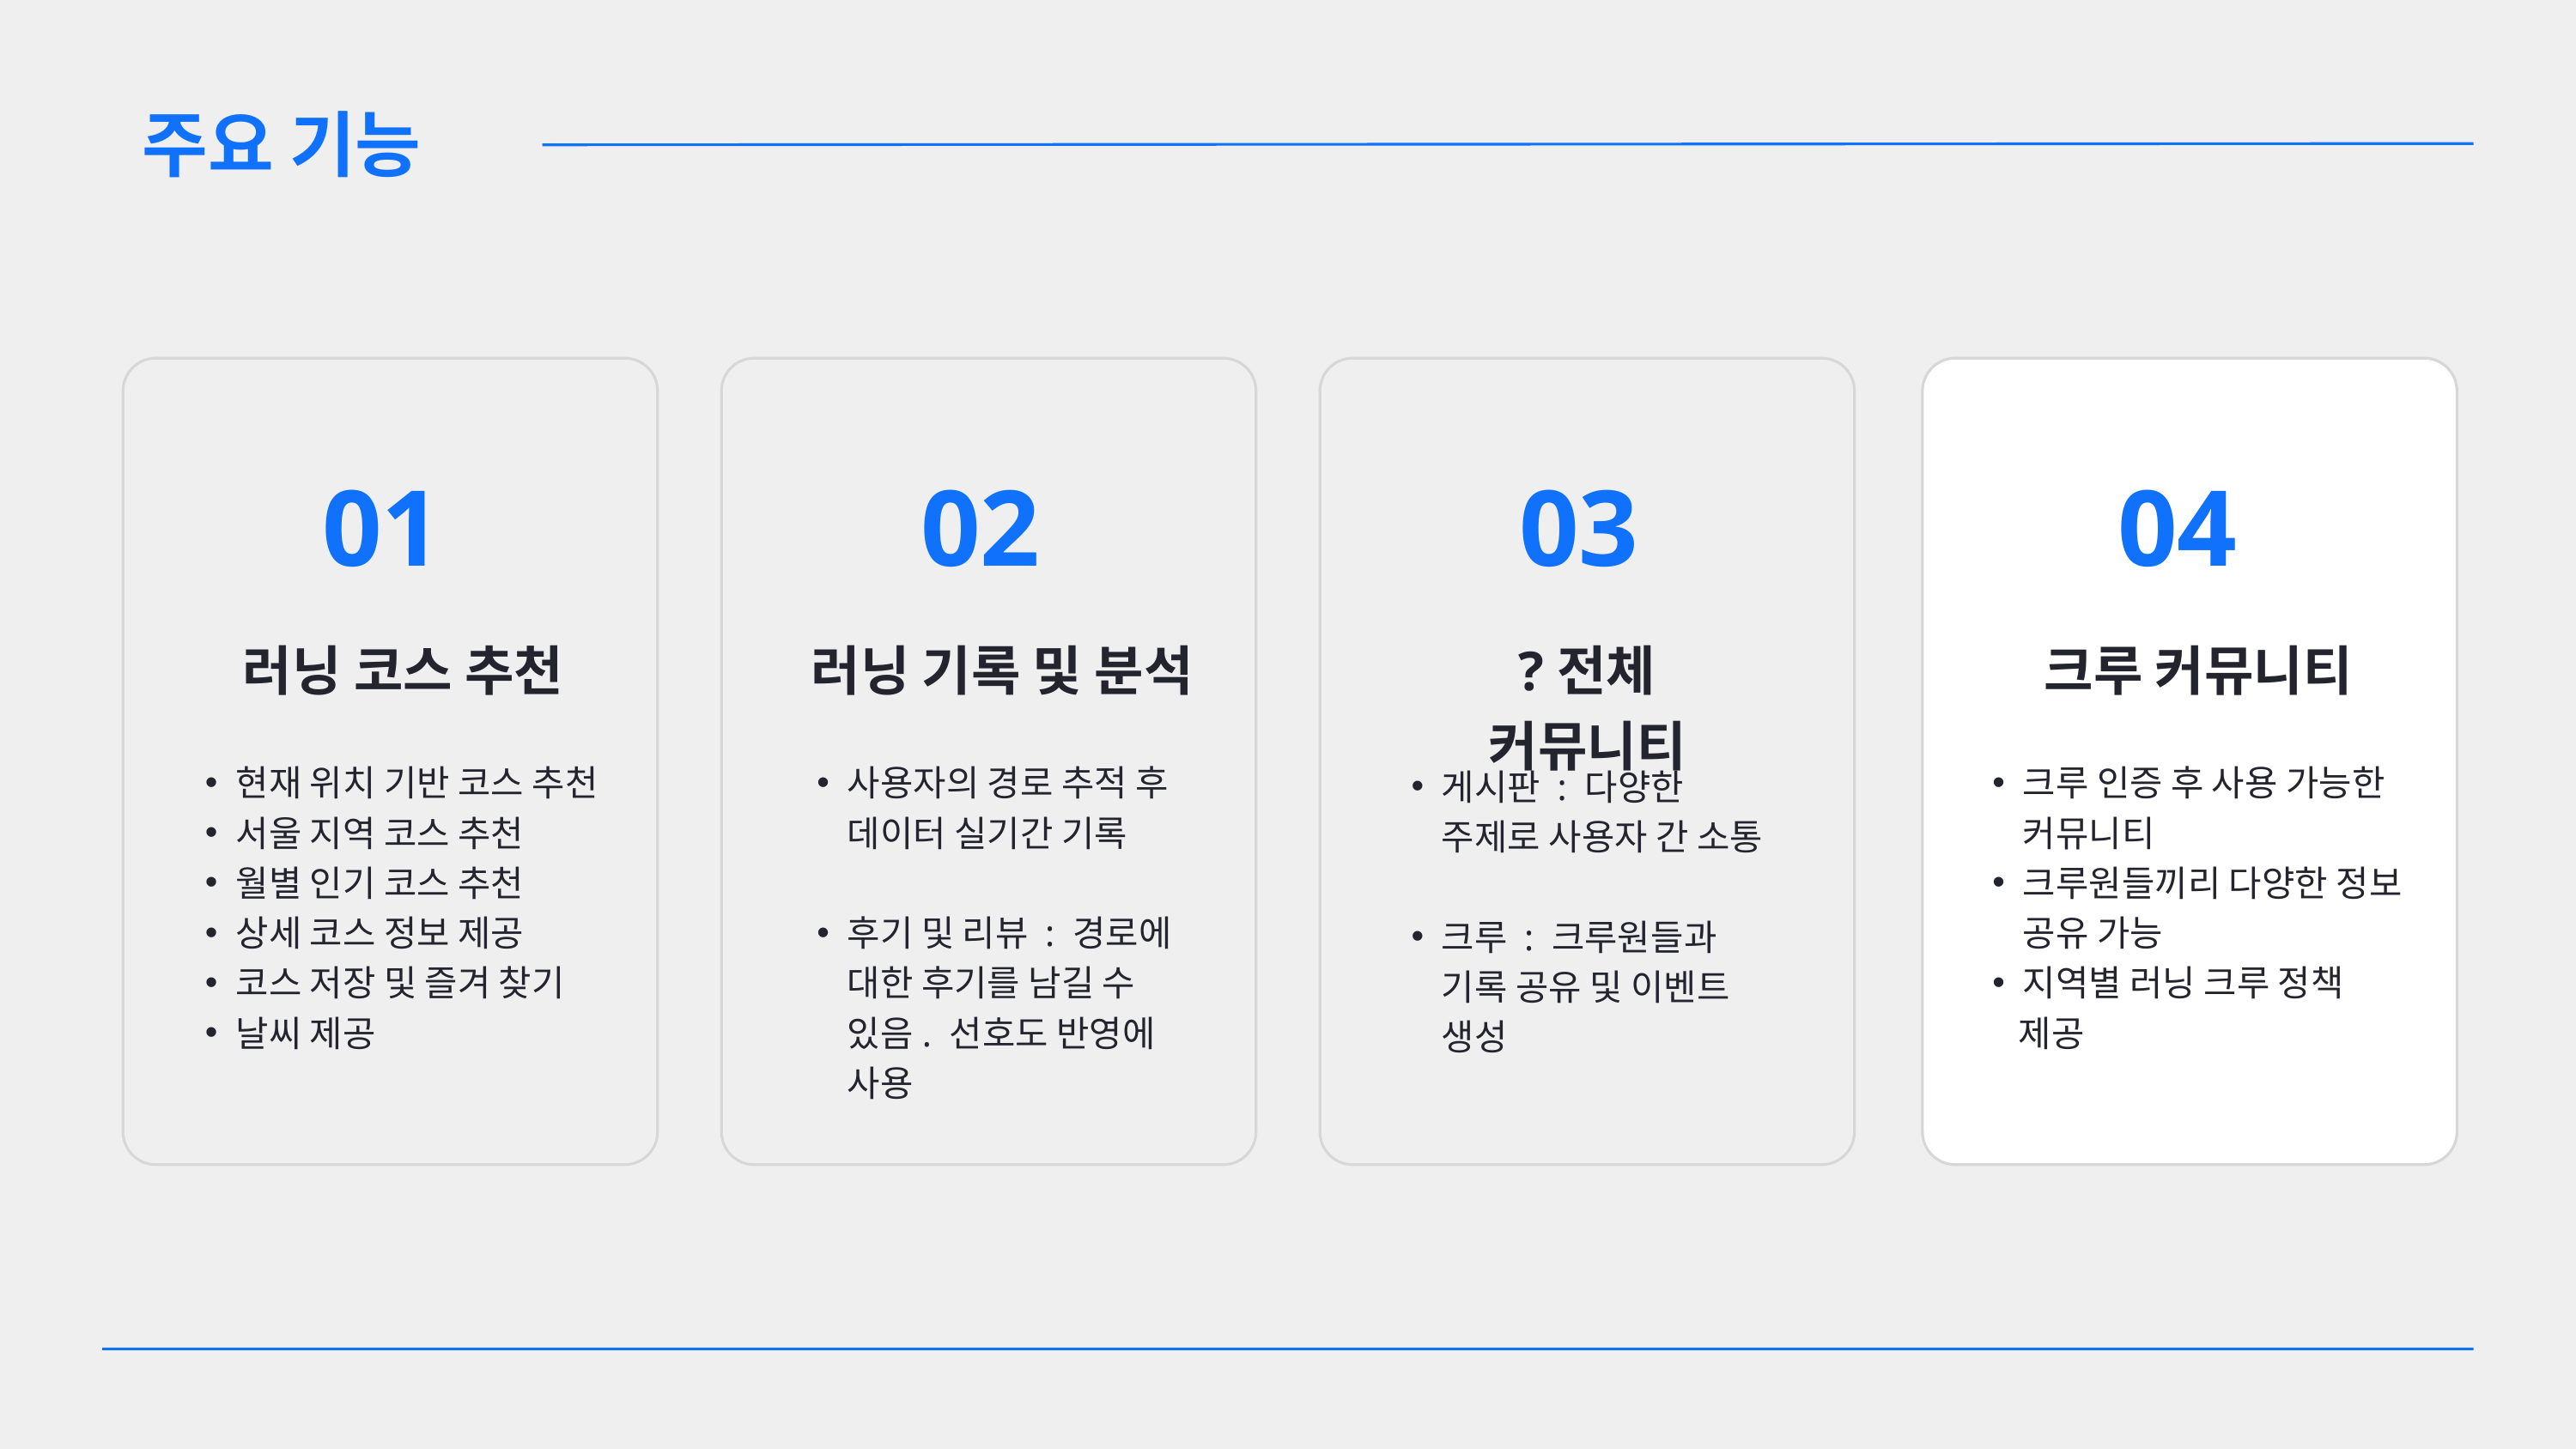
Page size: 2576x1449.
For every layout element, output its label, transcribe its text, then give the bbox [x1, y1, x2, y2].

text_box 주요 기능 [142, 85, 888, 286]
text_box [720, 357, 1256, 1165]
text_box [1319, 357, 1855, 1165]
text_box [1922, 357, 2458, 1165]
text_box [123, 357, 658, 1165]
